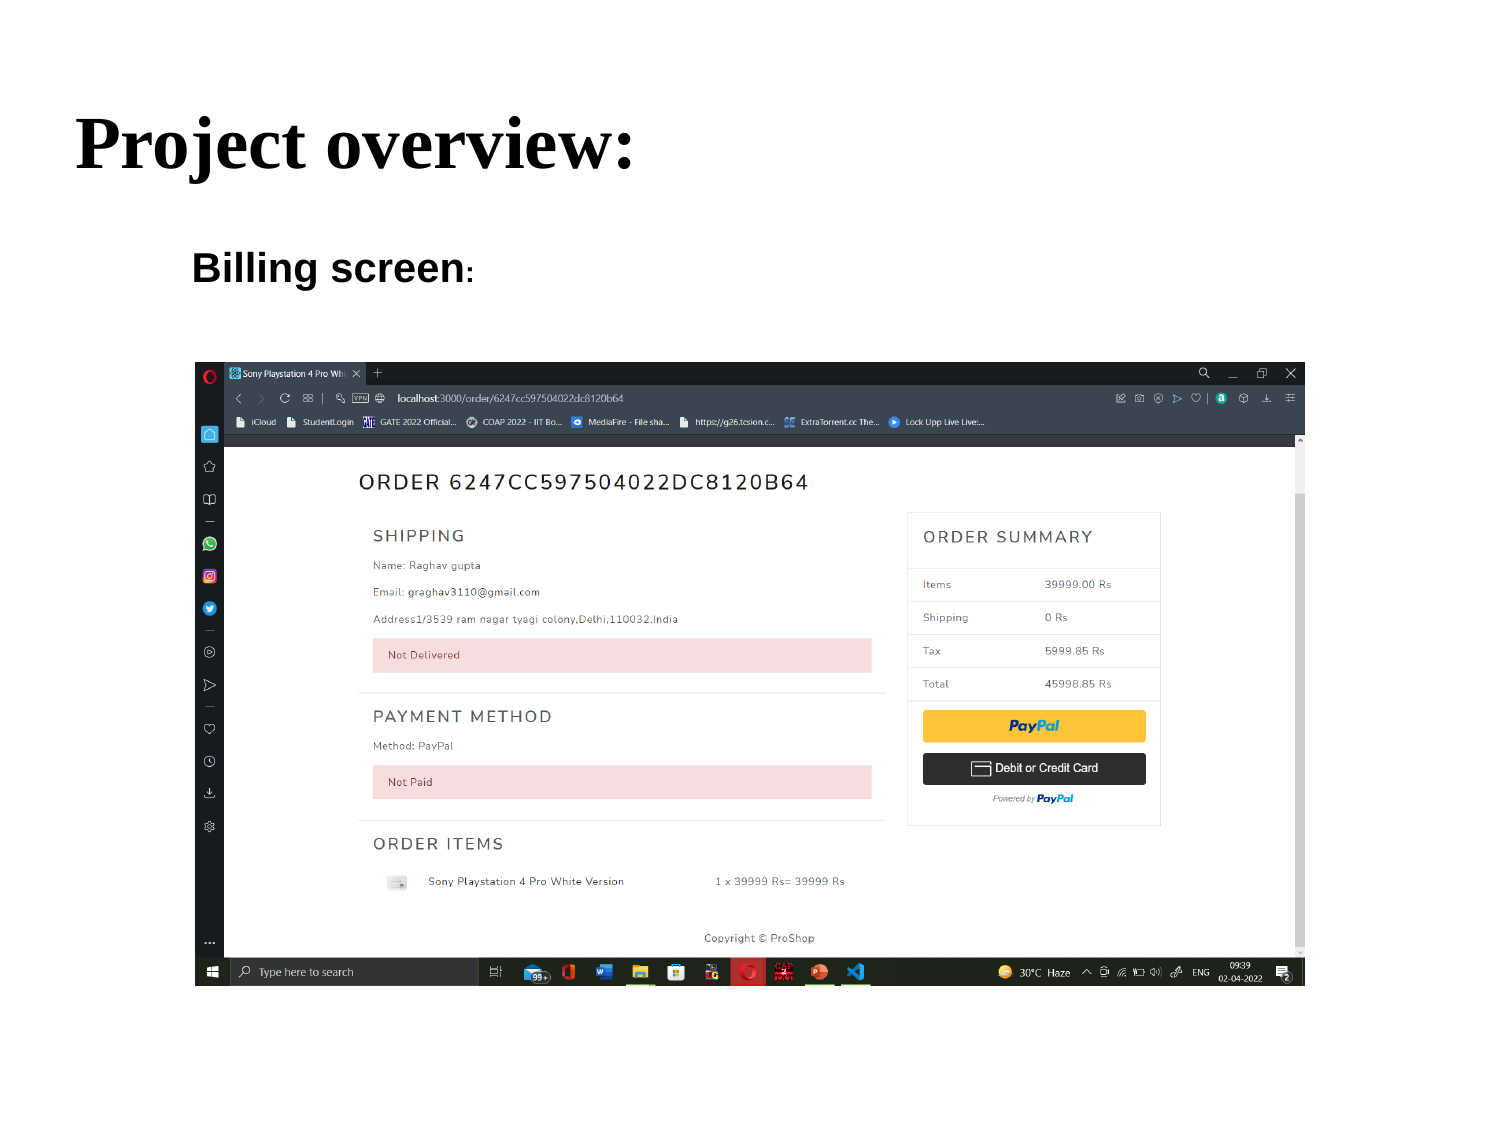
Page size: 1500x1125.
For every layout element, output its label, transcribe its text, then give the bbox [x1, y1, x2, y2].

text_box Billing screen: [176, 233, 927, 298]
picture [195, 362, 1305, 987]
title Project overview: [75, 45, 1425, 233]
